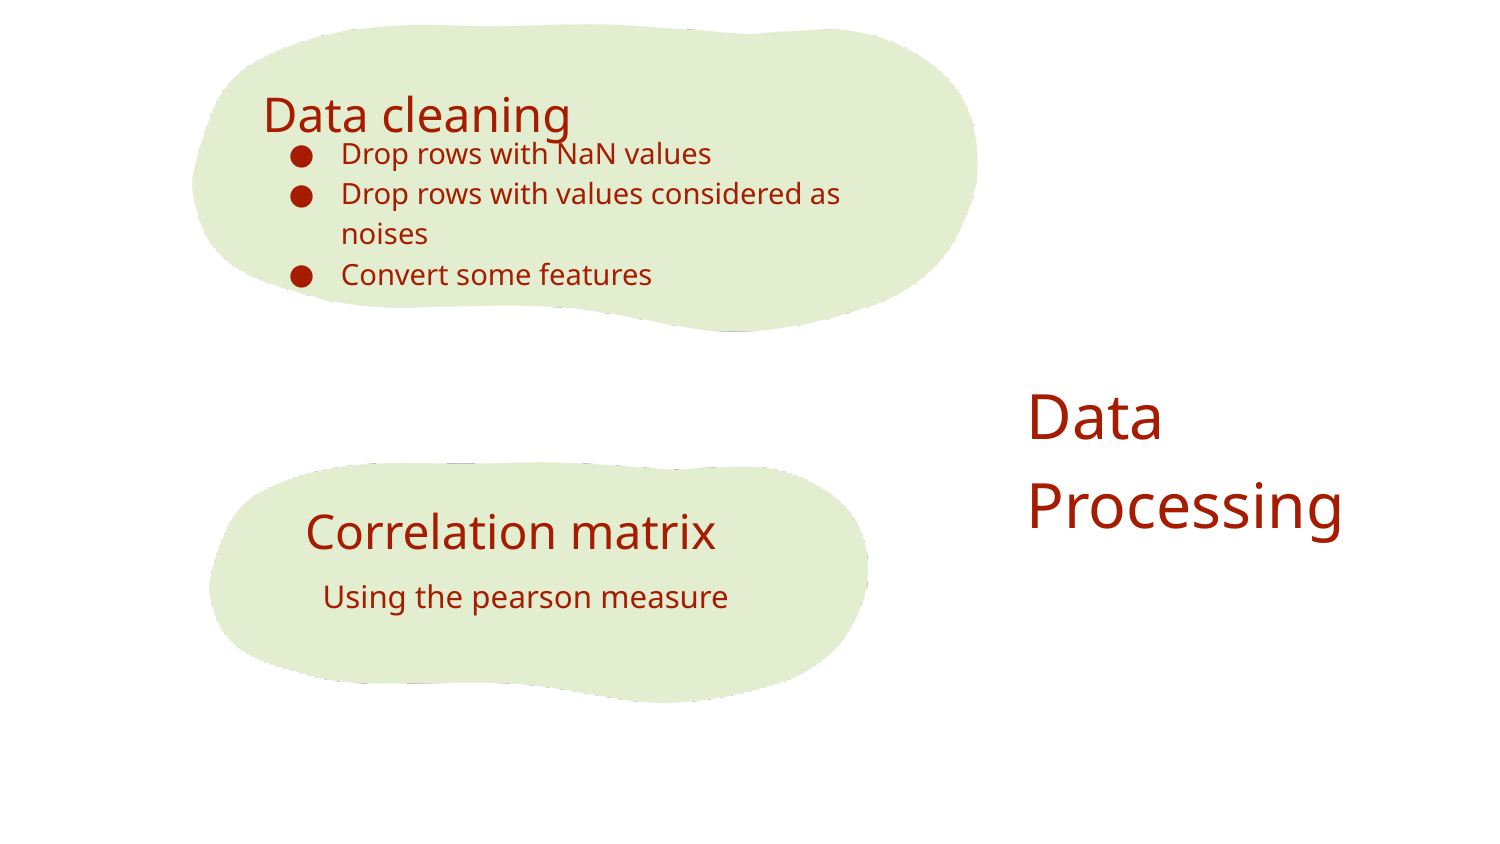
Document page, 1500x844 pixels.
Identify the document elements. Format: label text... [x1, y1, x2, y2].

text_box Data Processing [1026, 361, 1457, 542]
picture [191, 23, 980, 339]
picture [209, 461, 870, 708]
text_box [262, 66, 914, 276]
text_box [297, 484, 824, 604]
